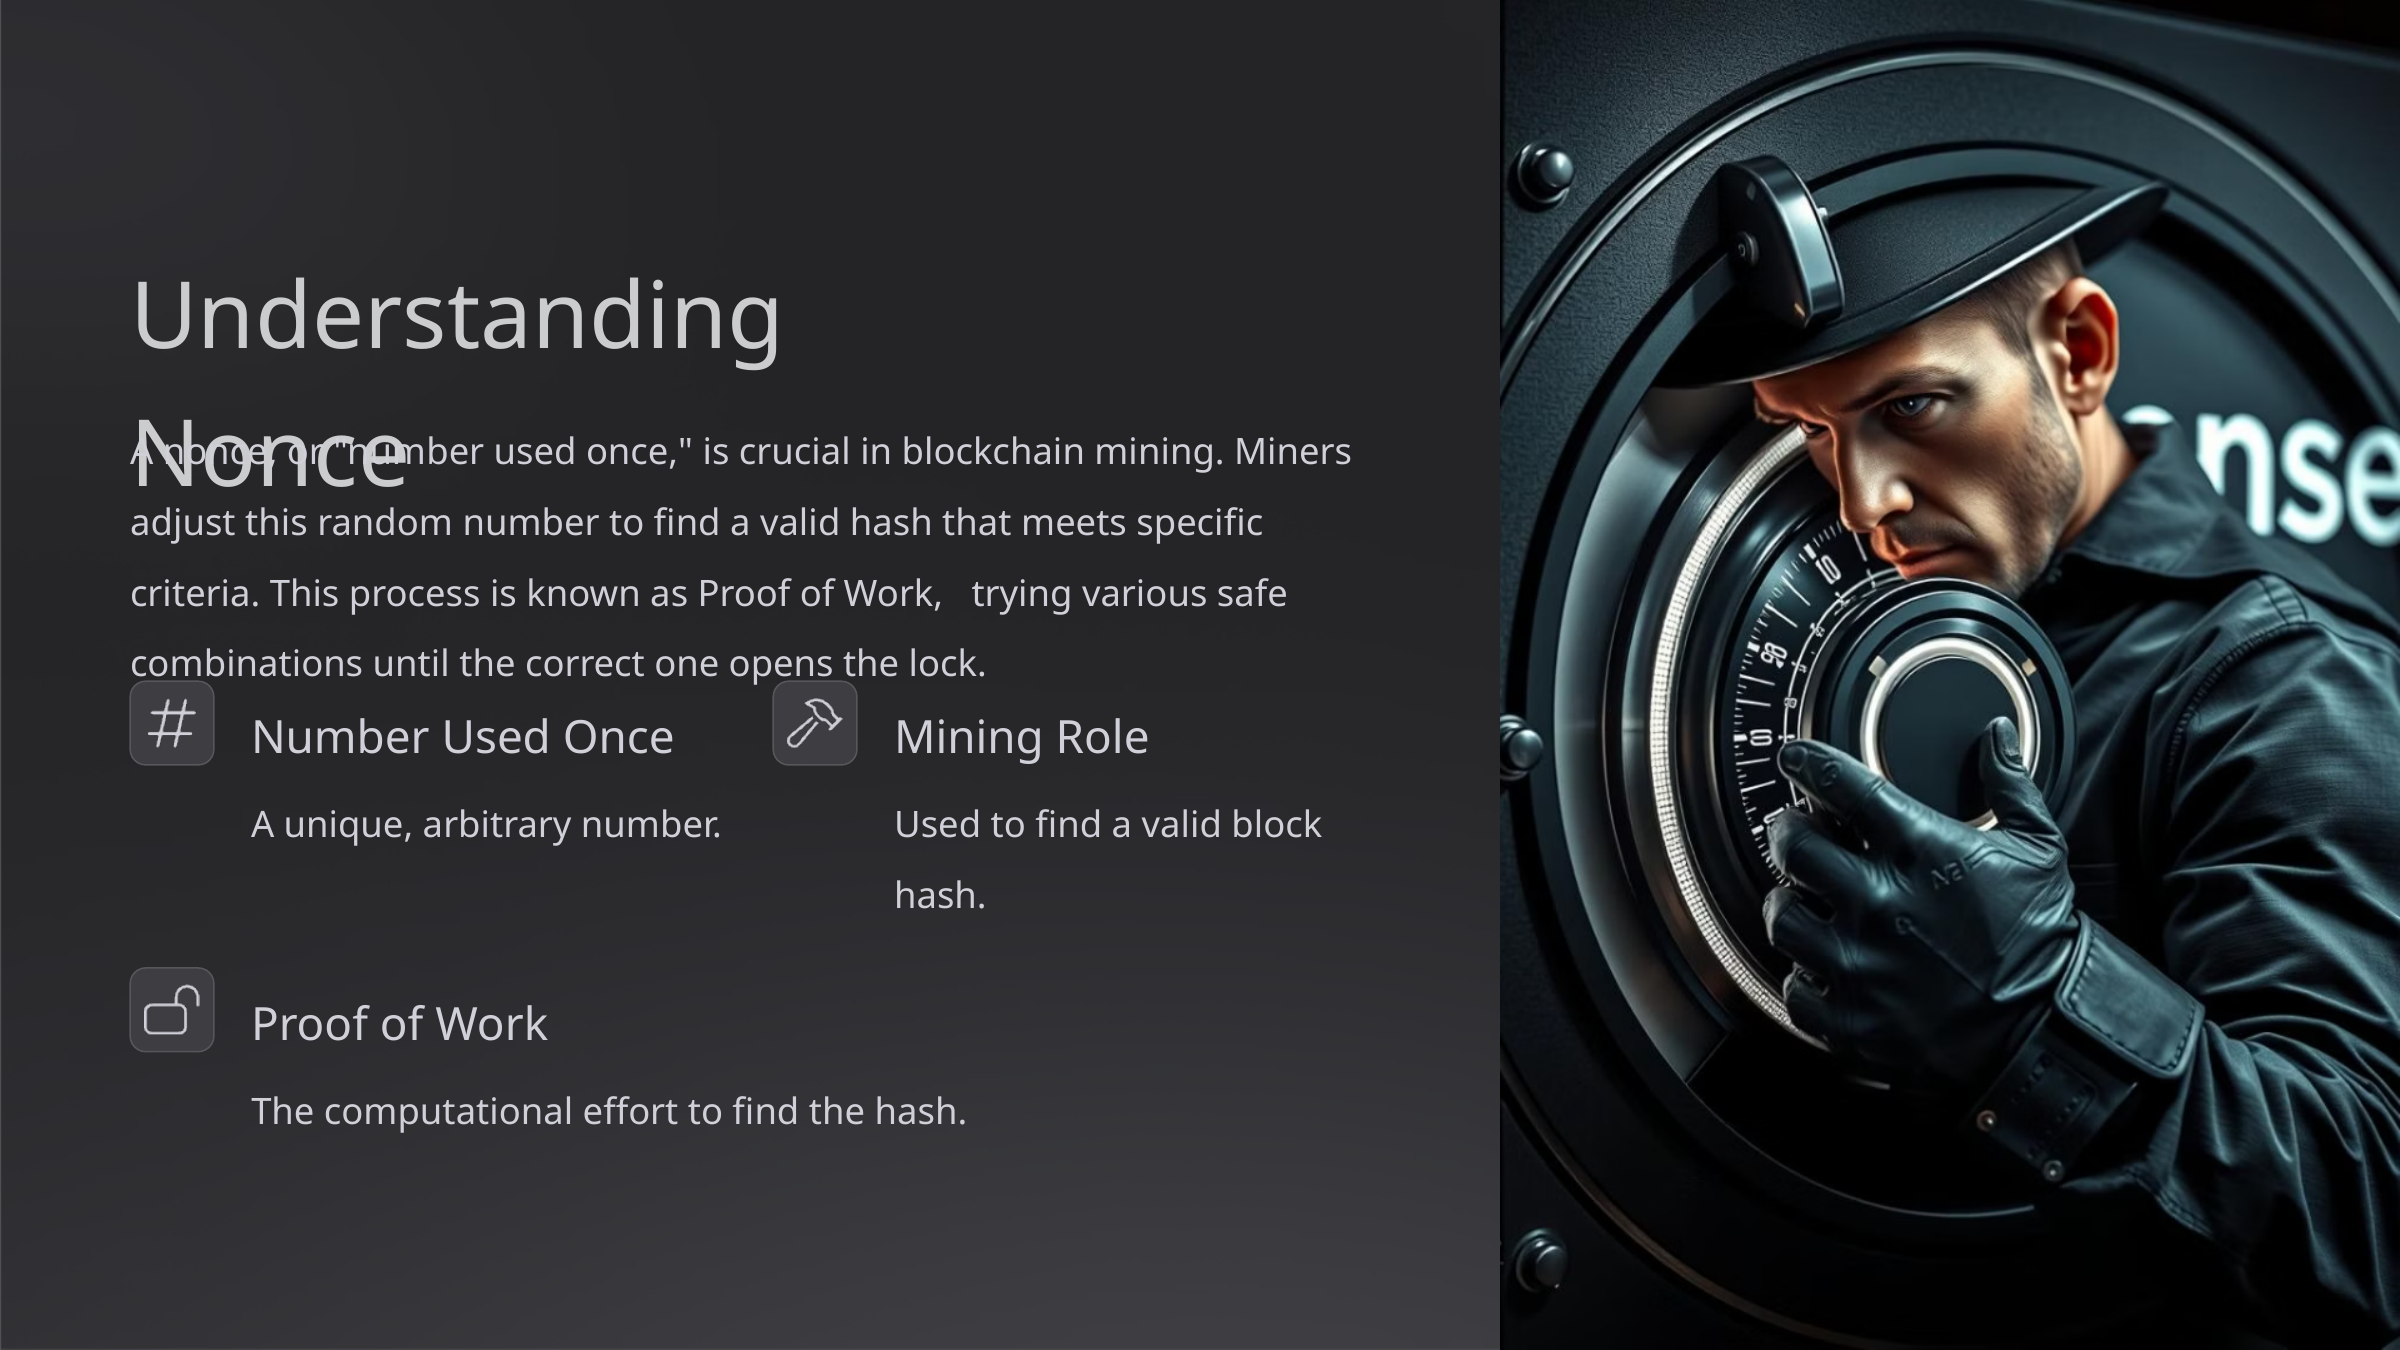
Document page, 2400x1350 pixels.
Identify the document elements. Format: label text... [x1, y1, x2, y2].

text_box [773, 681, 857, 765]
picture [143, 688, 201, 759]
text_box The computational effort to find the hash. [251, 1061, 1370, 1121]
text_box [130, 681, 214, 765]
text_box Understanding Nonce [130, 229, 1090, 346]
text_box Used to find a valid block hash. [894, 774, 1370, 894]
text_box A unique, arbitrary number. [251, 774, 727, 834]
picture [786, 688, 844, 759]
text_box [130, 967, 214, 1052]
text_box Proof of Work [251, 980, 717, 1039]
text_box Mining Role [894, 694, 1360, 753]
text_box A nonce, or "number used once," is crucial in blockchain mining. Miners adjust this random number to find a valid hash that meets specific criteria. This process is known as Proof of Work, trying various safe combinations until the correct one opens the lock. [130, 401, 1370, 640]
picture [143, 974, 201, 1045]
text_box Number Used Once [251, 694, 717, 753]
picture [1499, 0, 2400, 1350]
